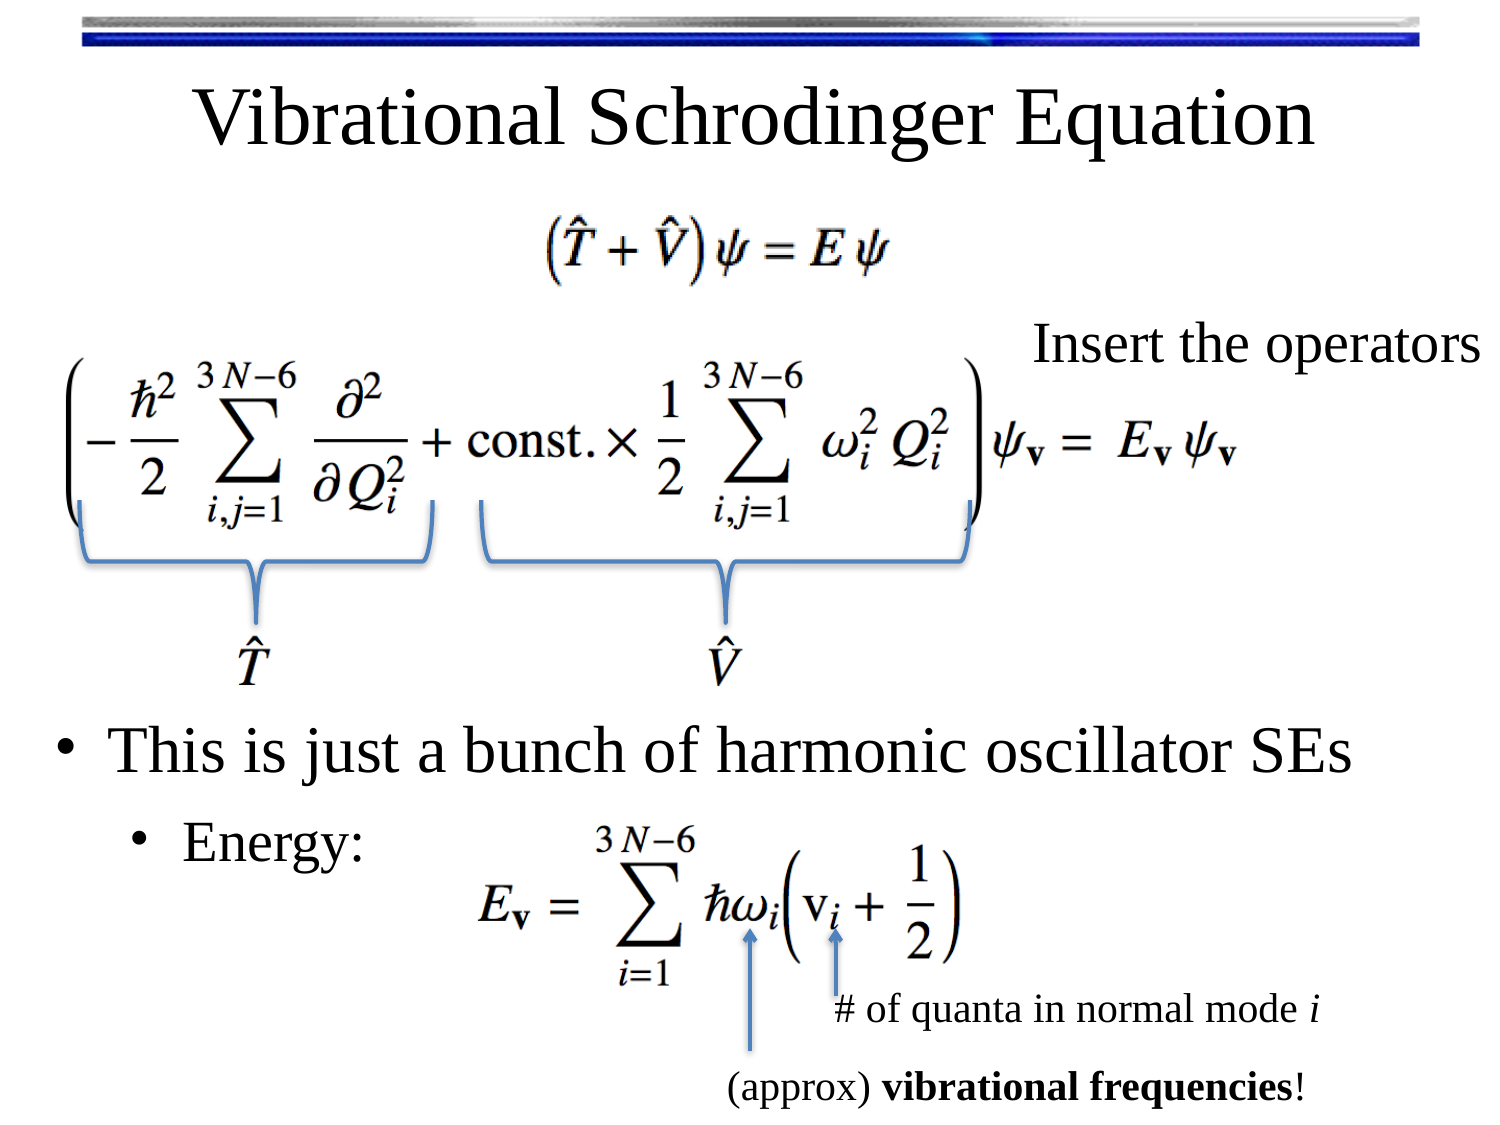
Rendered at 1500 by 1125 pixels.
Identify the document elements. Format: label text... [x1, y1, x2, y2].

picture [432, 799, 975, 997]
text_box # of quanta in normal mode i [819, 973, 1336, 1039]
picture [698, 620, 751, 707]
text_box Insert the operators [1017, 297, 1498, 382]
picture [16, 343, 1251, 539]
text_box (approx) vibrational frequencies! [712, 1050, 1323, 1116]
picture [214, 620, 278, 707]
text_box [482, 547, 969, 618]
text_box This is just a bunch of harmonic oscillator SEs Energy: [37, 706, 1463, 899]
text_box [80, 547, 432, 618]
text_box Vibrational Schrodinger Equation [17, 19, 1492, 204]
picture [524, 196, 902, 298]
picture [79, 12, 1426, 52]
